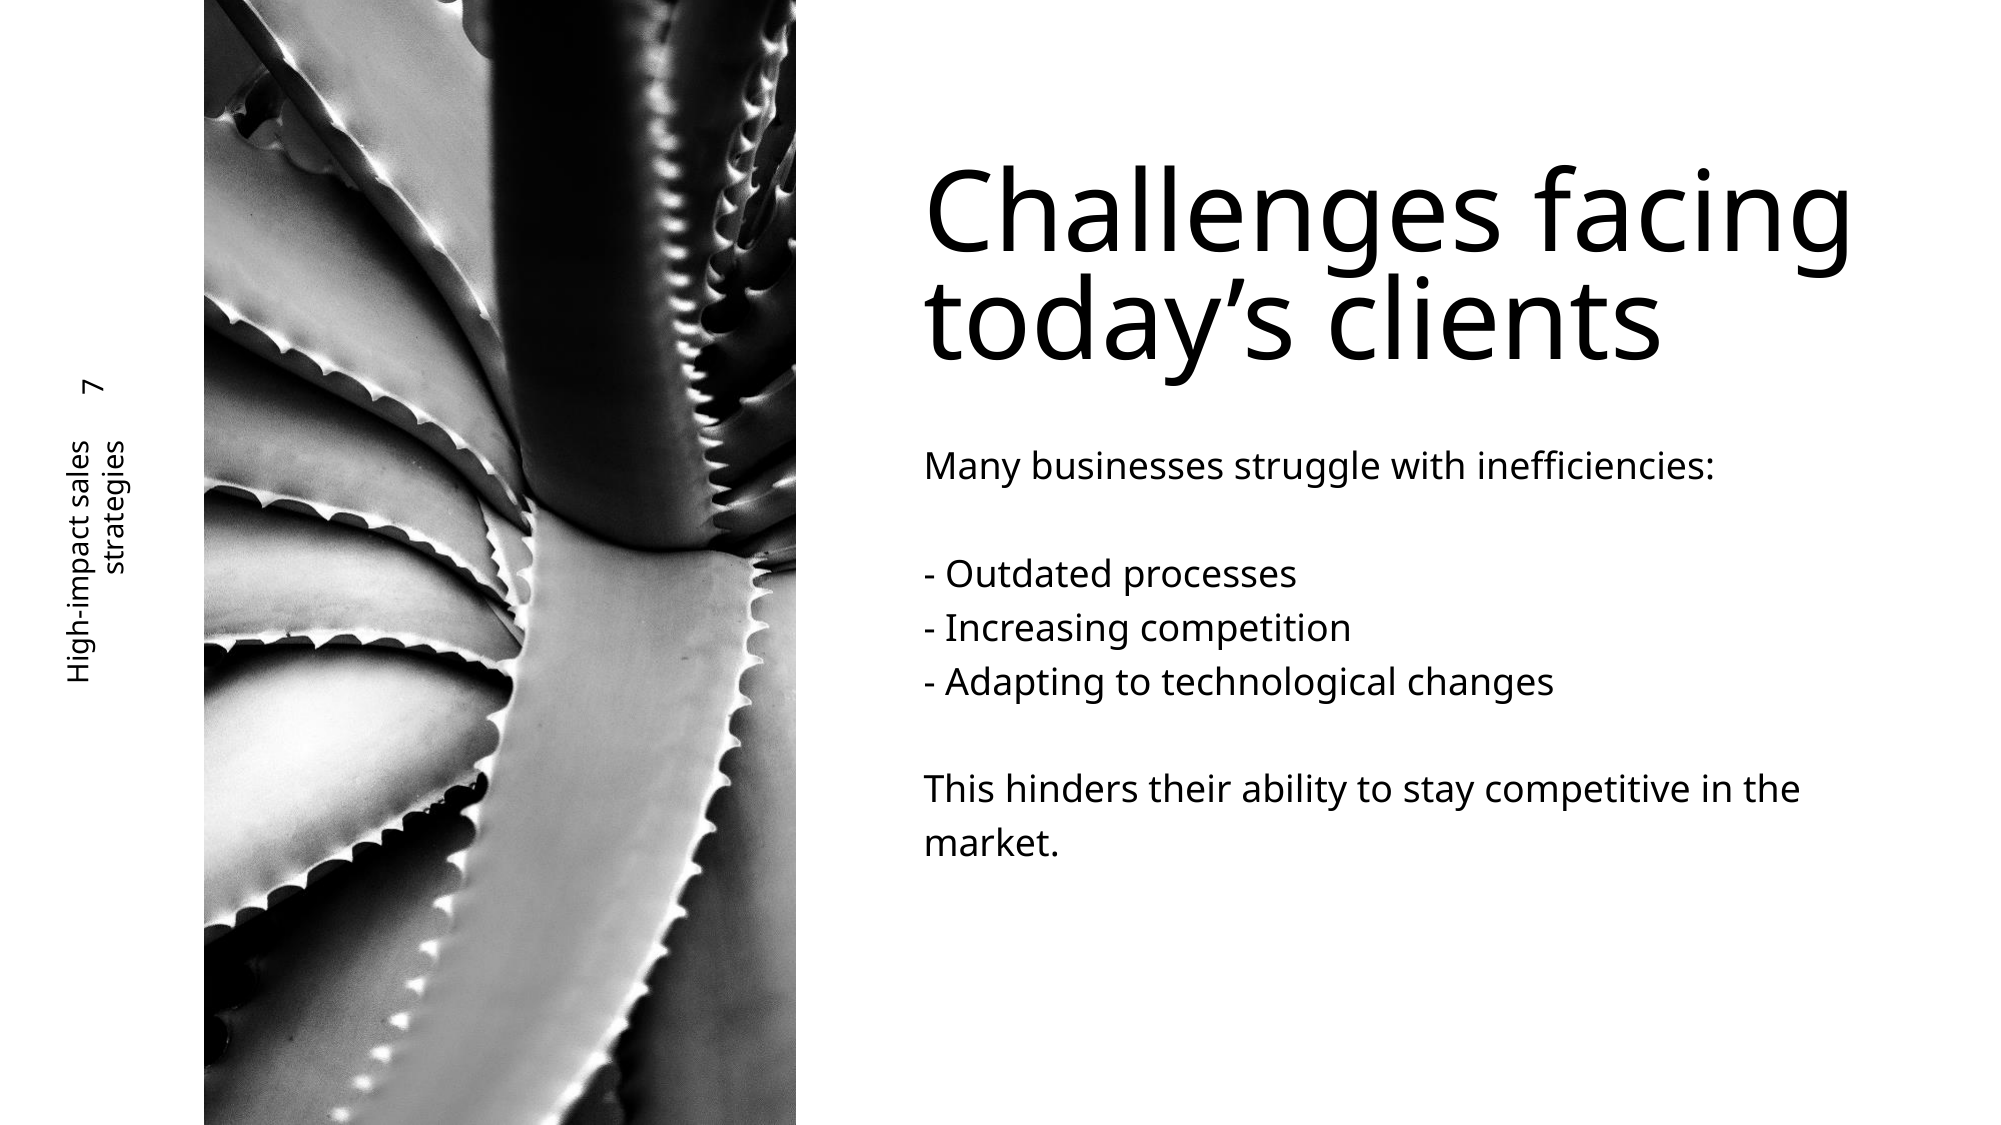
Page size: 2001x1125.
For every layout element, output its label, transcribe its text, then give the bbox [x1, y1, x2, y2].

list Many businesses struggle with inefficiencies: - Outdated processes - Increasing competition - Adapting to technological changes This hinders their ability to stay competitive in the market. [908, 425, 1905, 1037]
title Challenges facing today’s clients [908, 134, 1909, 389]
slide_number 7 [64, 339, 124, 411]
footer High-impact sales strategies [64, 425, 124, 827]
picture [204, 0, 796, 1125]
